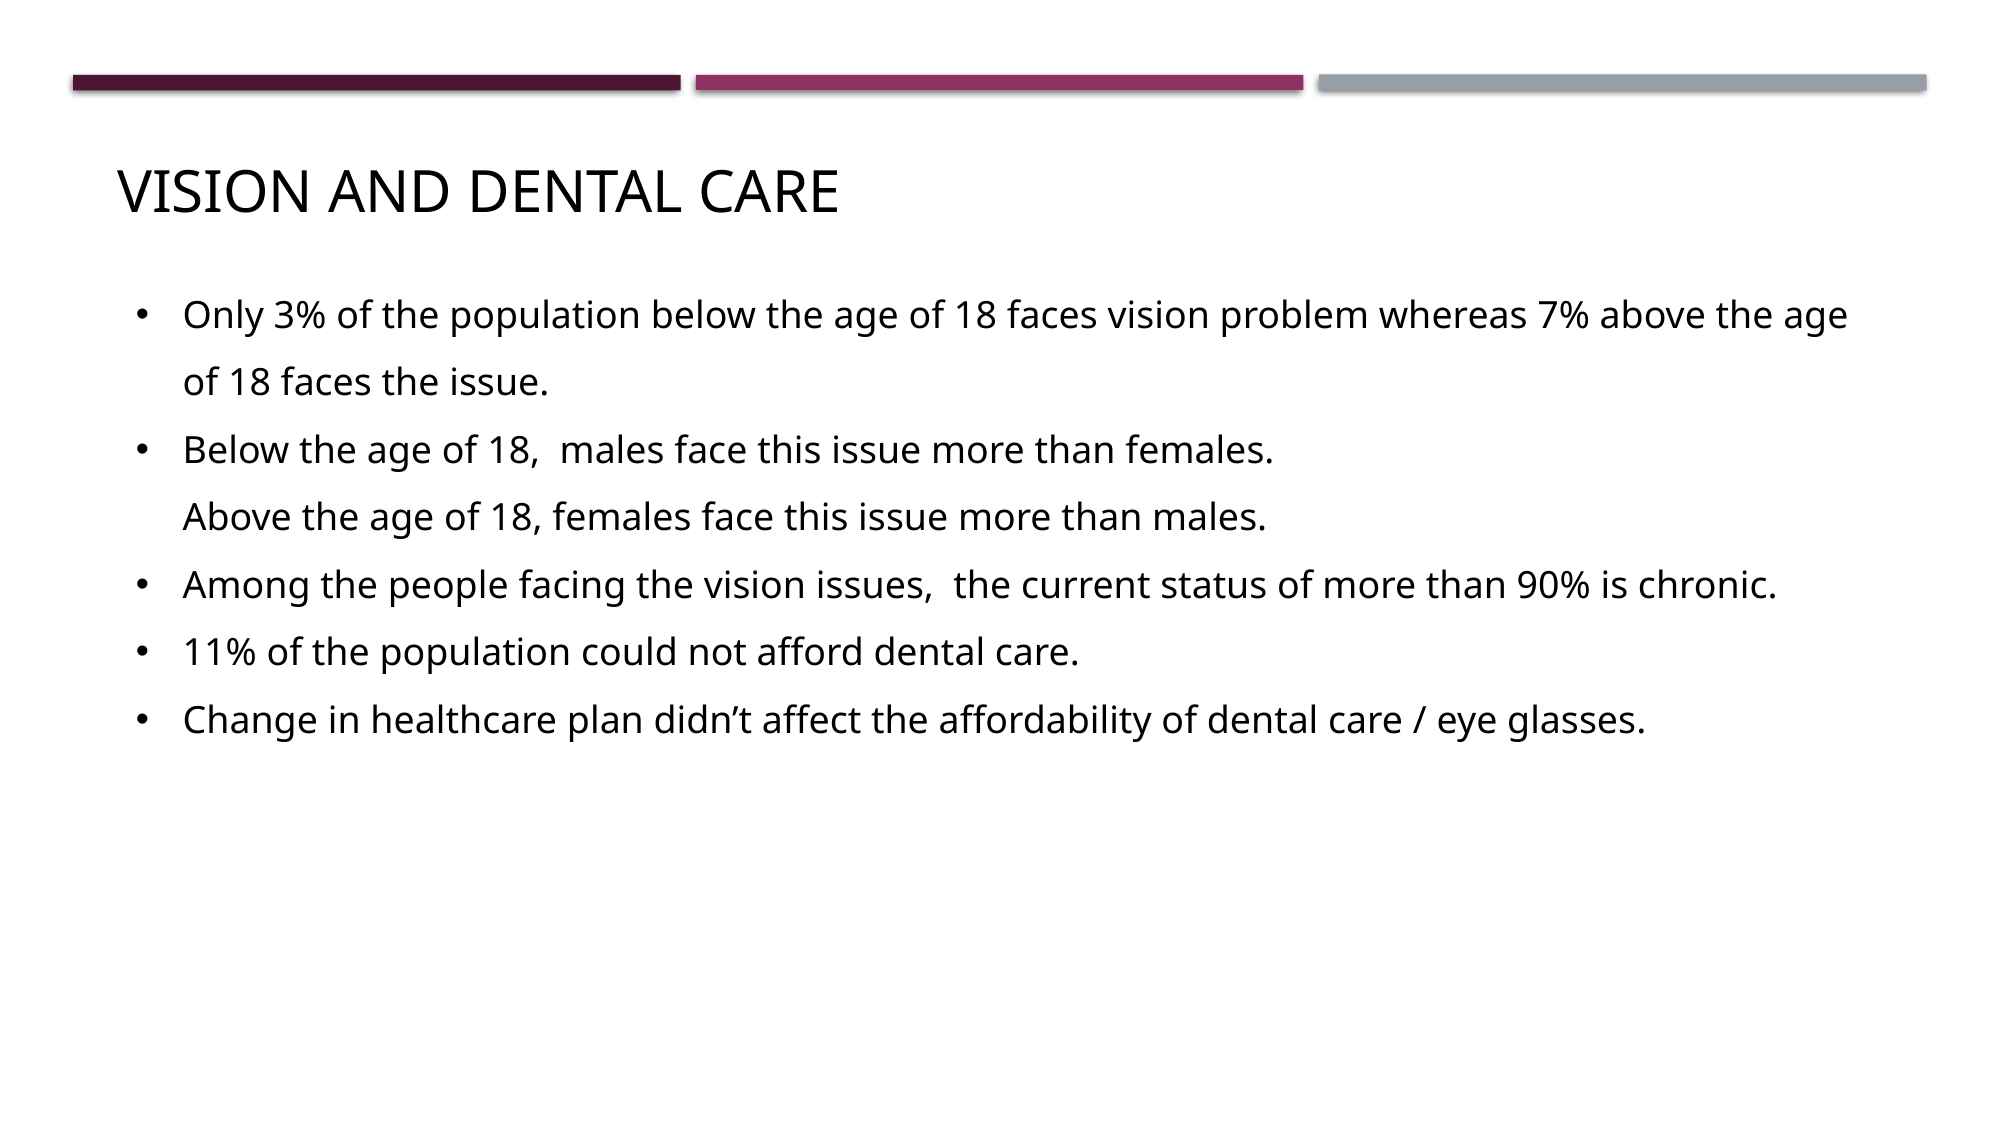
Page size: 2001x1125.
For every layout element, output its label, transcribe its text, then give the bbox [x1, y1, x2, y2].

text_box Only 3% of the population below the age of 18 faces vision problem whereas 7% above the age of 18 faces the issue. Below the age of 18, males face this issue more than females. Above the age of 18, females face this issue more than males. Among the people facing the vision issues, the current status of more than 90% is chronic. 11% of the population could not afford dental care. Change in healthcare plan didn’t affect the affordability of dental care / eye glasses. [121, 260, 1904, 748]
text_box VISION AND DENTAL CARE [102, 146, 1108, 232]
